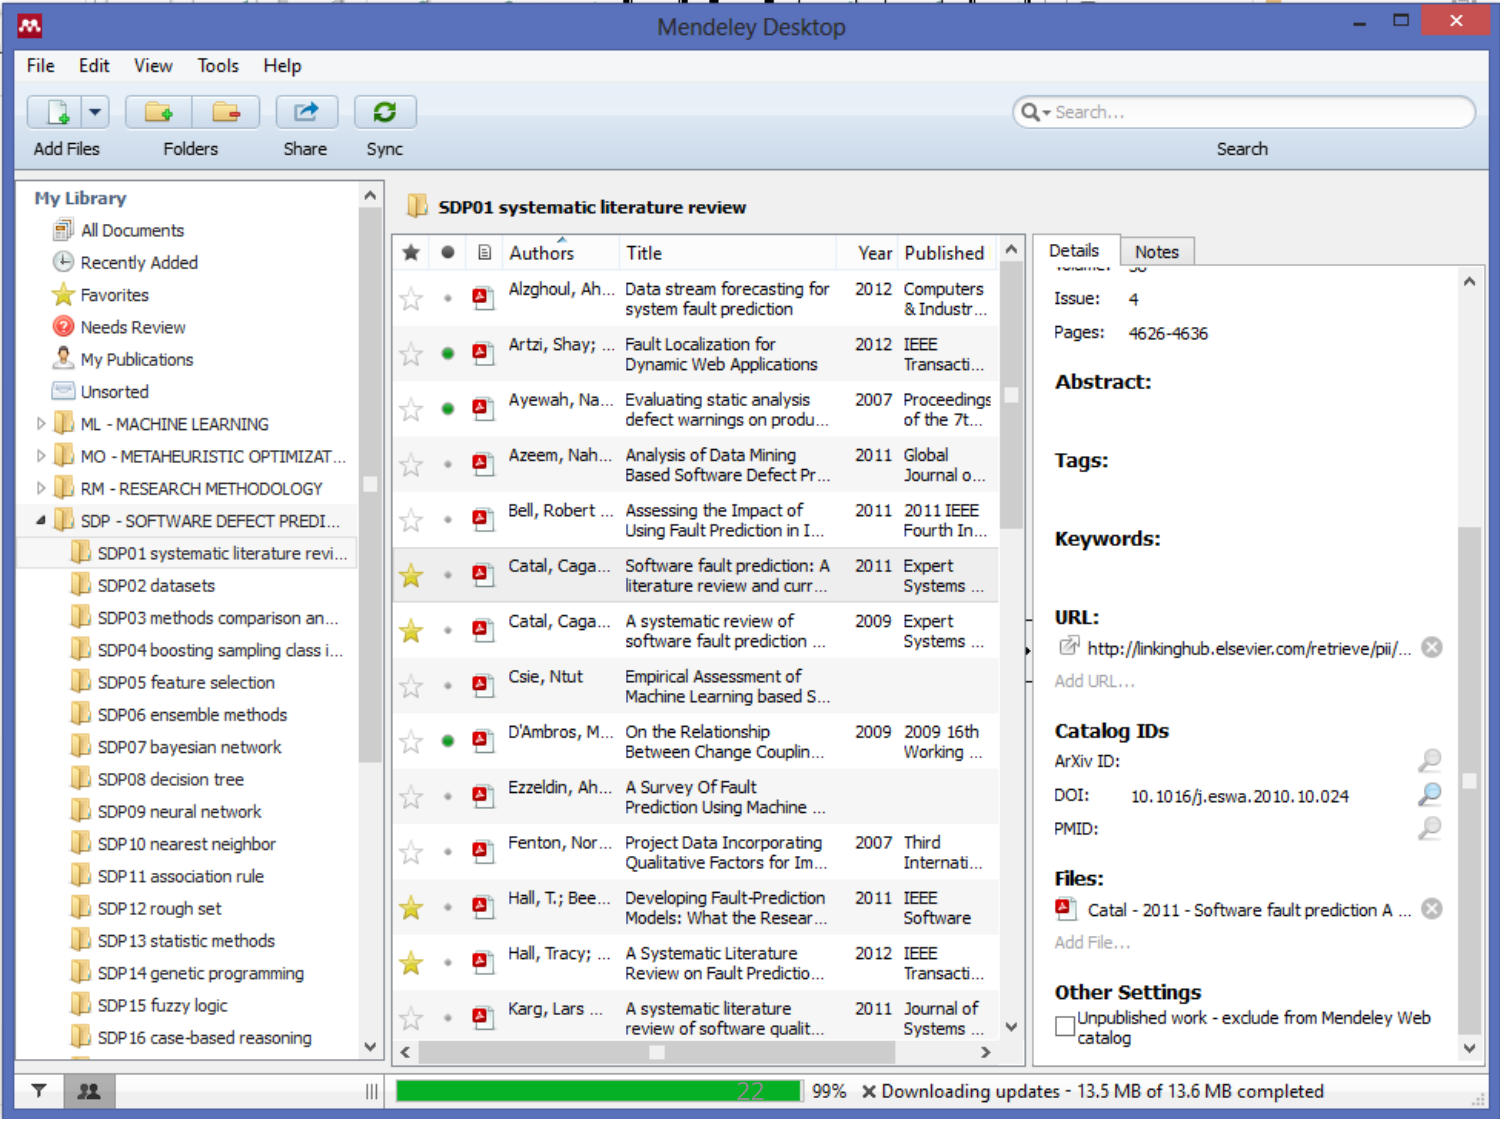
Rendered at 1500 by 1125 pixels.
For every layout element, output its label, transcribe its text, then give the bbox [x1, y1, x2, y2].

slide_number 22 [582, 1119, 920, 1123]
picture [0, 0, 1500, 1119]
